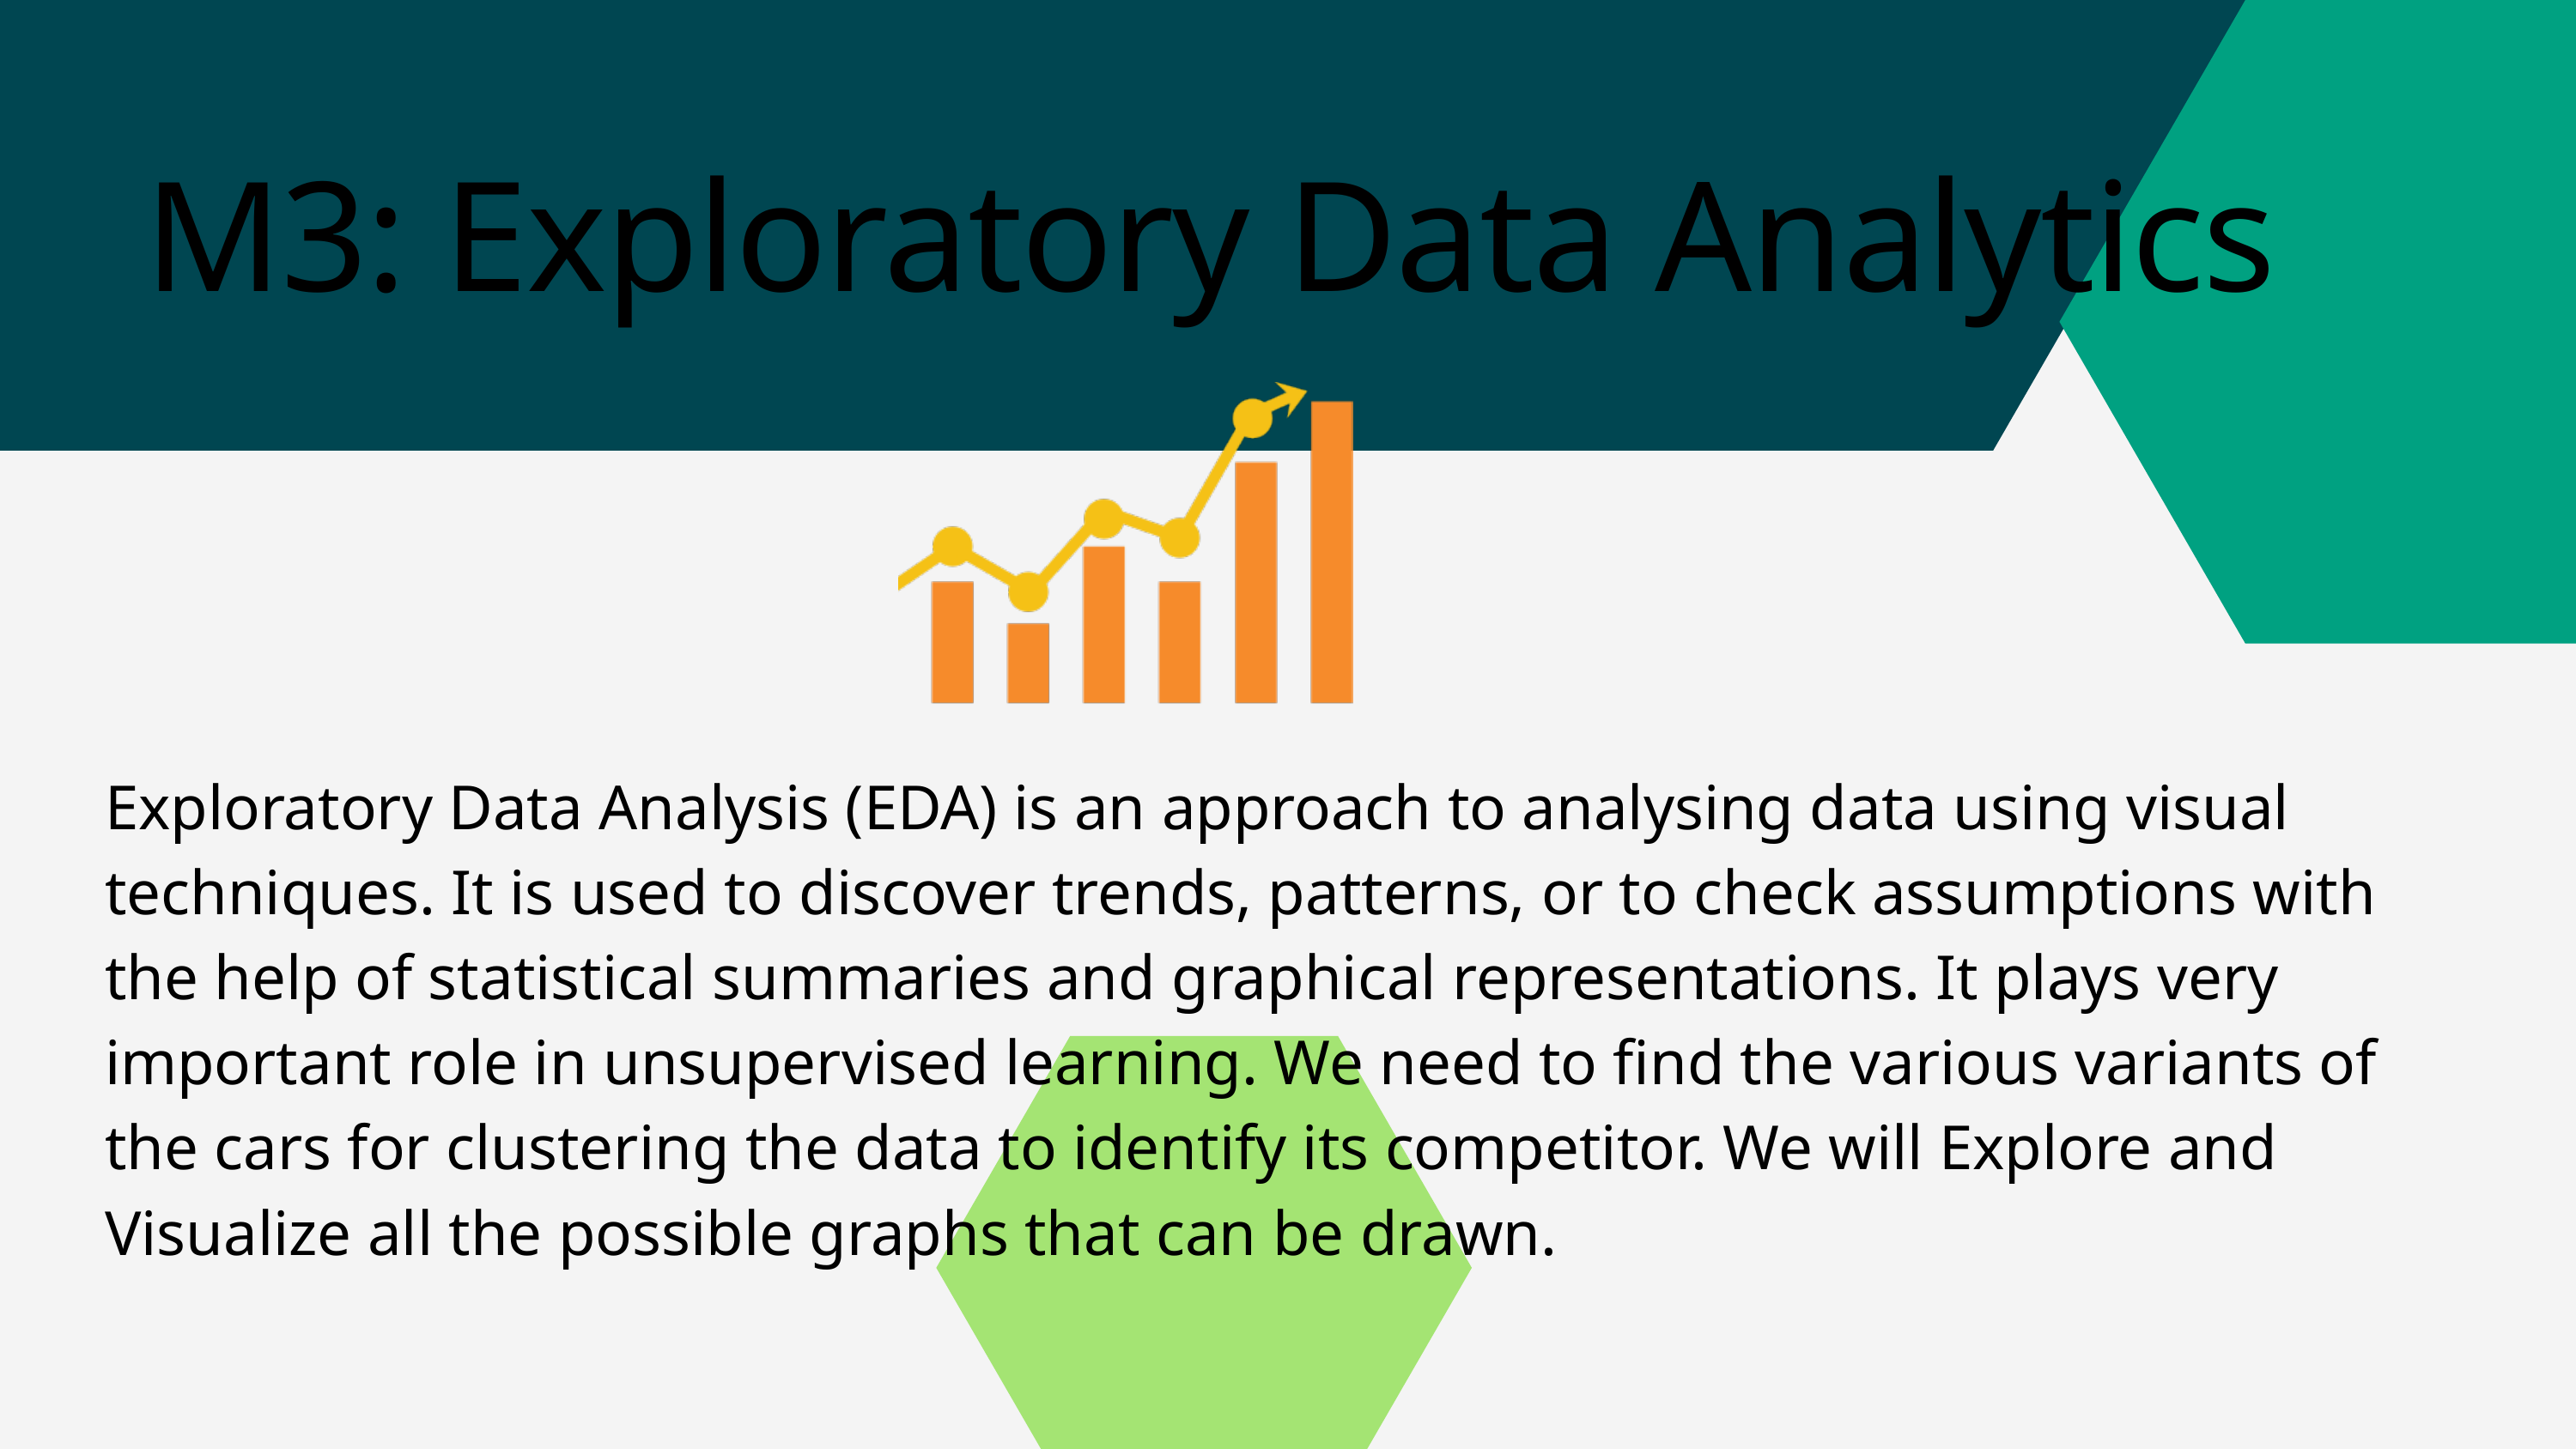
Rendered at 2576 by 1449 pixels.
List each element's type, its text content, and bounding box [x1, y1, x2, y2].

picture [898, 382, 1353, 705]
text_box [2059, 0, 2576, 644]
text_box Exploratory Data Analysis (EDA) is an approach to analysing data using visual techniques. It is used to discover trends, patterns, or to check assumptions with the help of statistical summaries and graphical representations. It plays very important role in unsupervised learning. We need to find the various variants of the cars for clustering the data to identify its competitor. We will Explore and Visualize all the possible graphs that can be drawn. Search Results Main results [105, 756, 2432, 1449]
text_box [936, 1035, 1473, 1449]
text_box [0, 0, 2057, 452]
